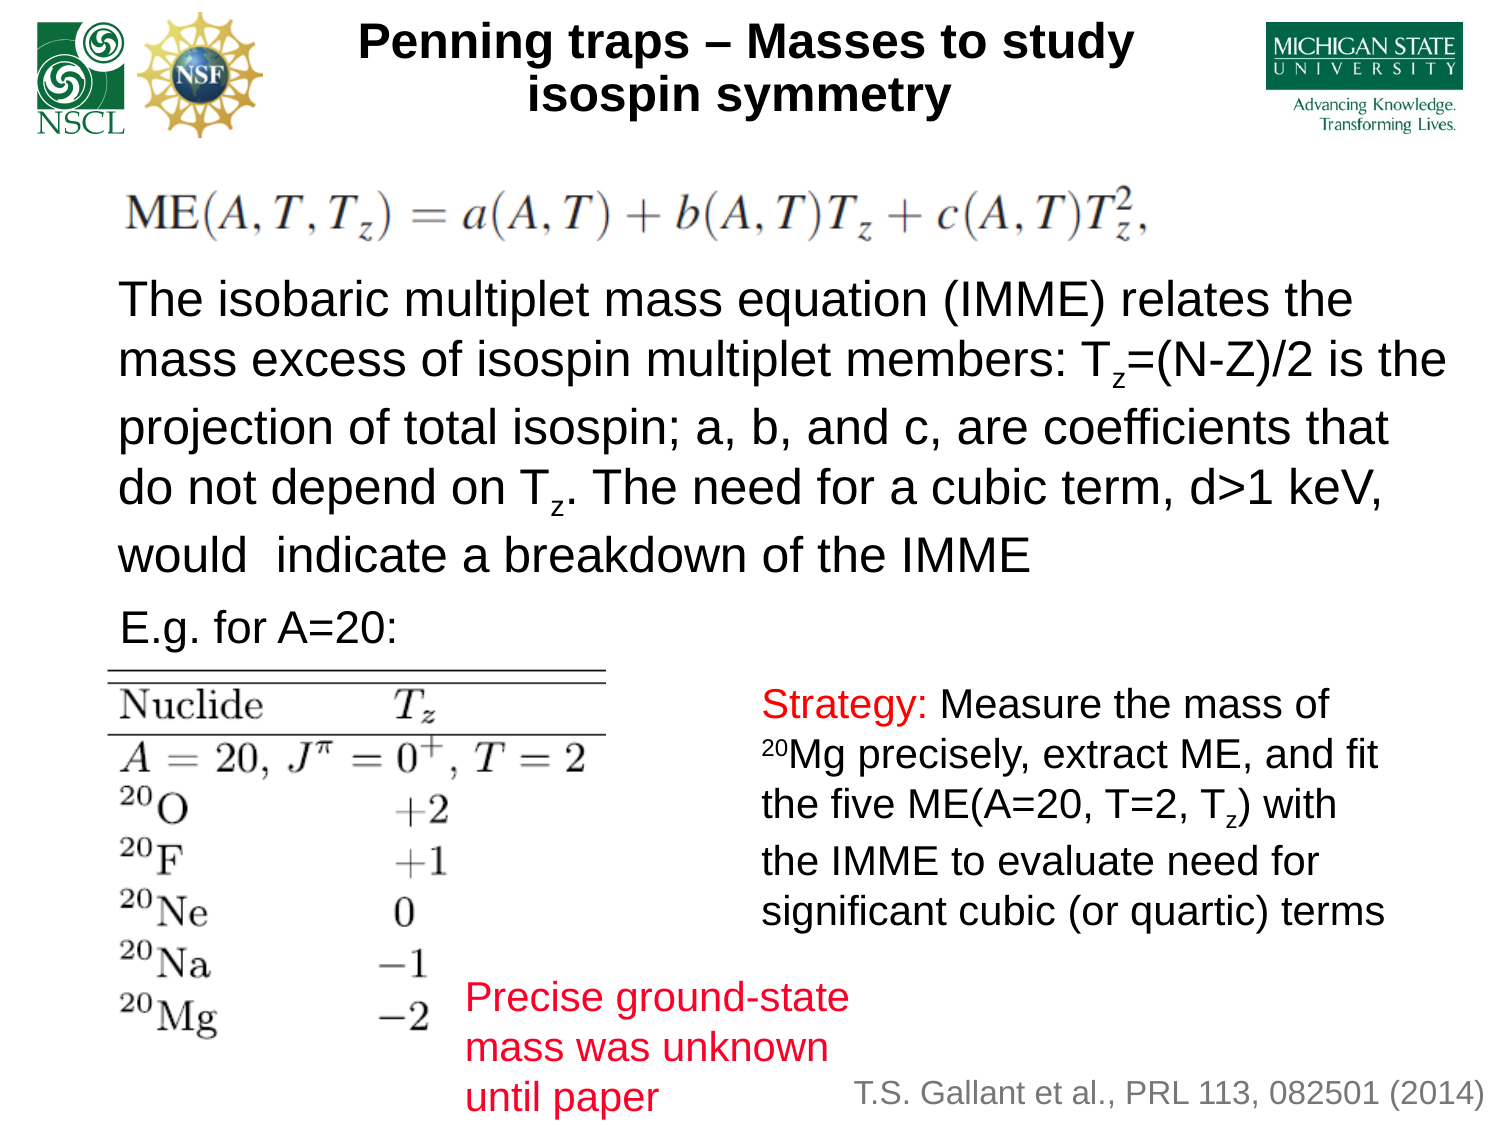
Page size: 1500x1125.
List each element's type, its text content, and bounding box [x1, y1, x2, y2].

text_box E.g. for A=20: [104, 590, 414, 655]
text_box Strategy: Measure the mass of 20Mg precisely, extract ME, and fit the five ME(A=20, T=2, Tz) with the IMME to evaluate need for significant cubic (or quartic) terms [746, 669, 1409, 942]
picture [1266, 22, 1463, 134]
text_box T.S. Gallant et al., PRL 113, 082501 (2014) [838, 1068, 1500, 1119]
picture [89, 656, 606, 1047]
picture [137, 12, 263, 138]
picture [31, 16, 1222, 277]
title Penning traps – Masses to study isospin symmetry [287, 12, 1206, 127]
text_box The isobaric multiplet mass equation (IMME) relates the mass excess of isospin multiplet members: Tz=(N-Z)/2 is the projection of total isospin; a, b, and c, are coefficients that do not depend on Tz. The need for a cubic term, d>1 keV, would indicate a breakdown of the IMME [103, 258, 1463, 591]
text_box Precise ground-state mass was unknown until paper [450, 962, 925, 1125]
